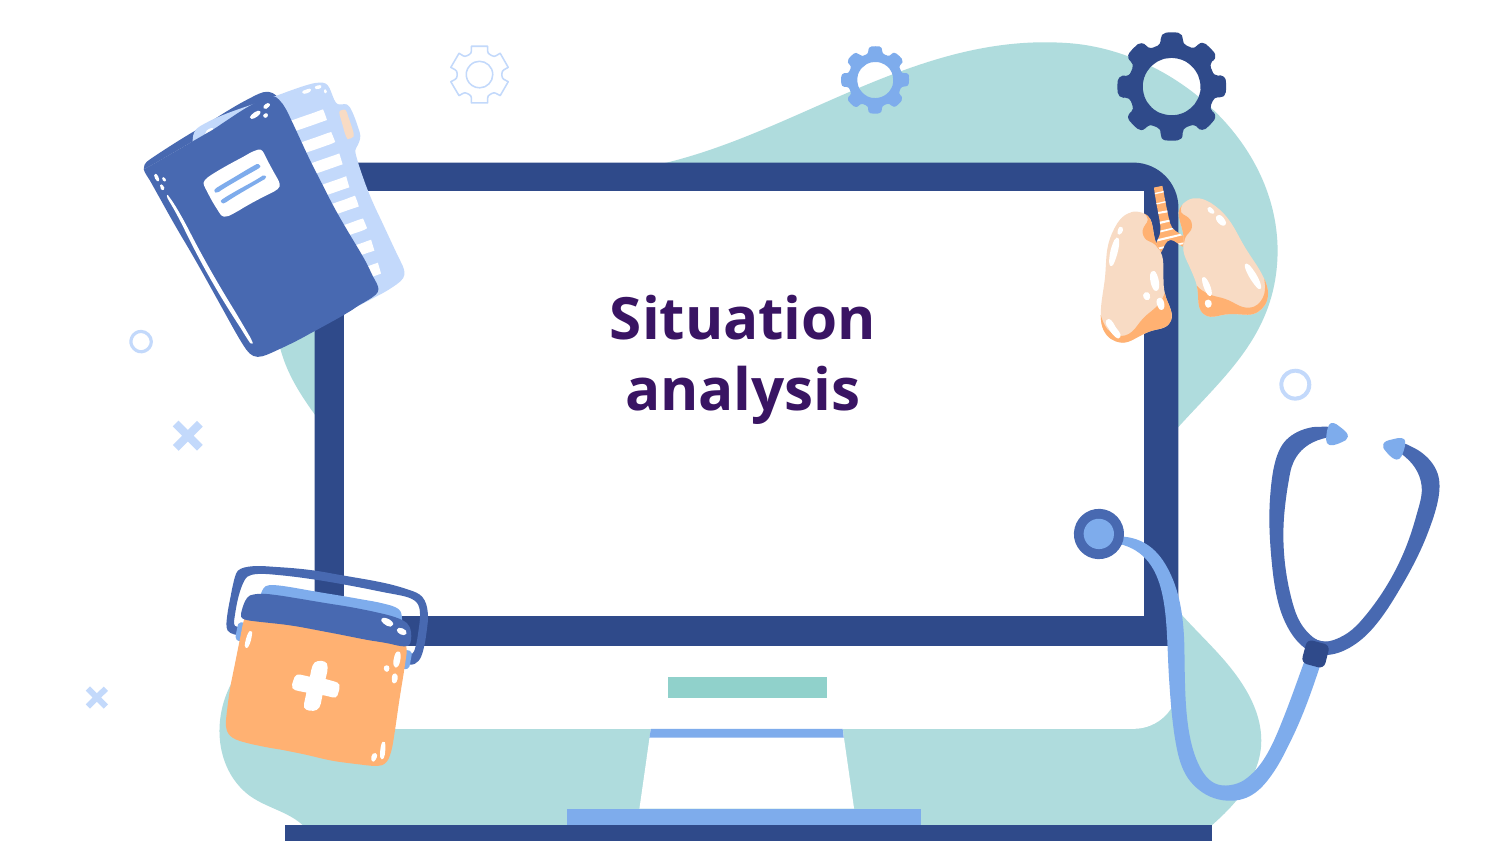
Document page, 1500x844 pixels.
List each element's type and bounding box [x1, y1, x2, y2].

text_box [211, 41, 1288, 841]
text_box [1160, 32, 1183, 40]
text_box [158, 80, 407, 347]
text_box [1292, 368, 1312, 401]
text_box [78, 45, 509, 716]
text_box [1086, 185, 1258, 334]
text_box [1073, 421, 1444, 804]
text_box [225, 565, 430, 768]
